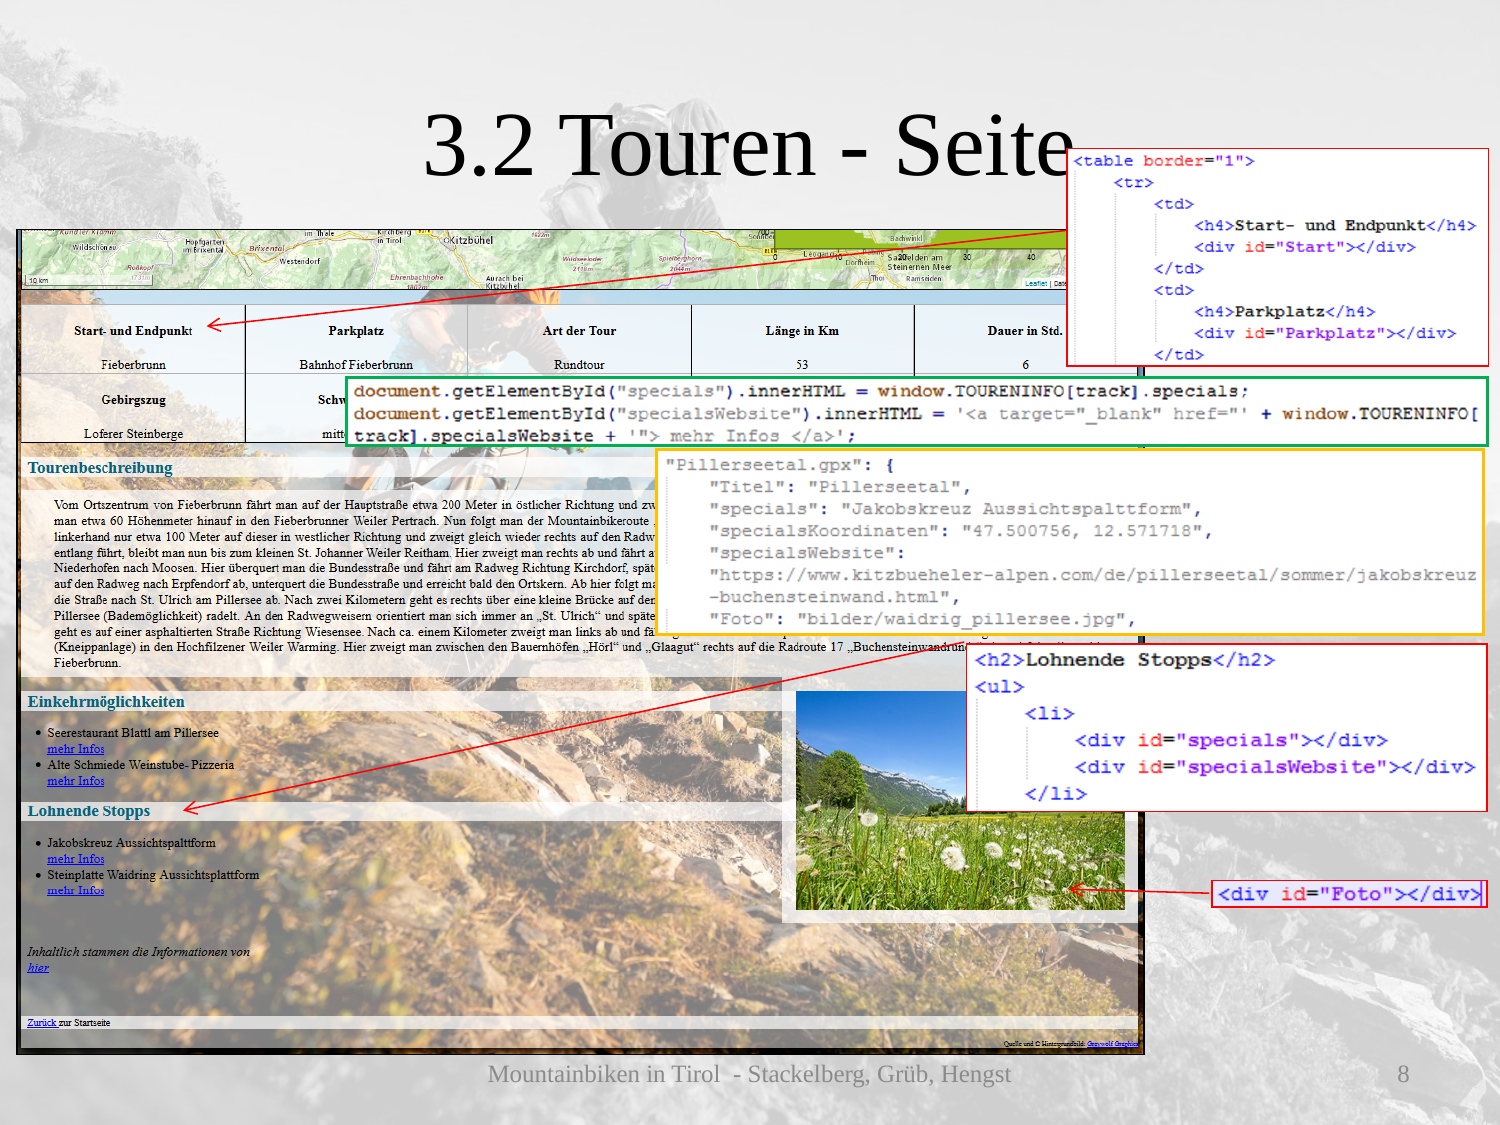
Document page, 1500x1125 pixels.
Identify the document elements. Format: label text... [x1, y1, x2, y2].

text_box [206, 230, 1068, 327]
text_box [1068, 888, 1210, 894]
slide_number 8 [1074, 1042, 1425, 1103]
picture [1212, 881, 1487, 907]
title 3.2 Touren - Seite [75, 45, 1425, 228]
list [967, 644, 1487, 811]
picture [17, 148, 1488, 1055]
footer Mountainbiken in Tirol - Stackelberg, Grüb, Hengst [431, 1061, 1069, 1103]
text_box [182, 641, 965, 811]
